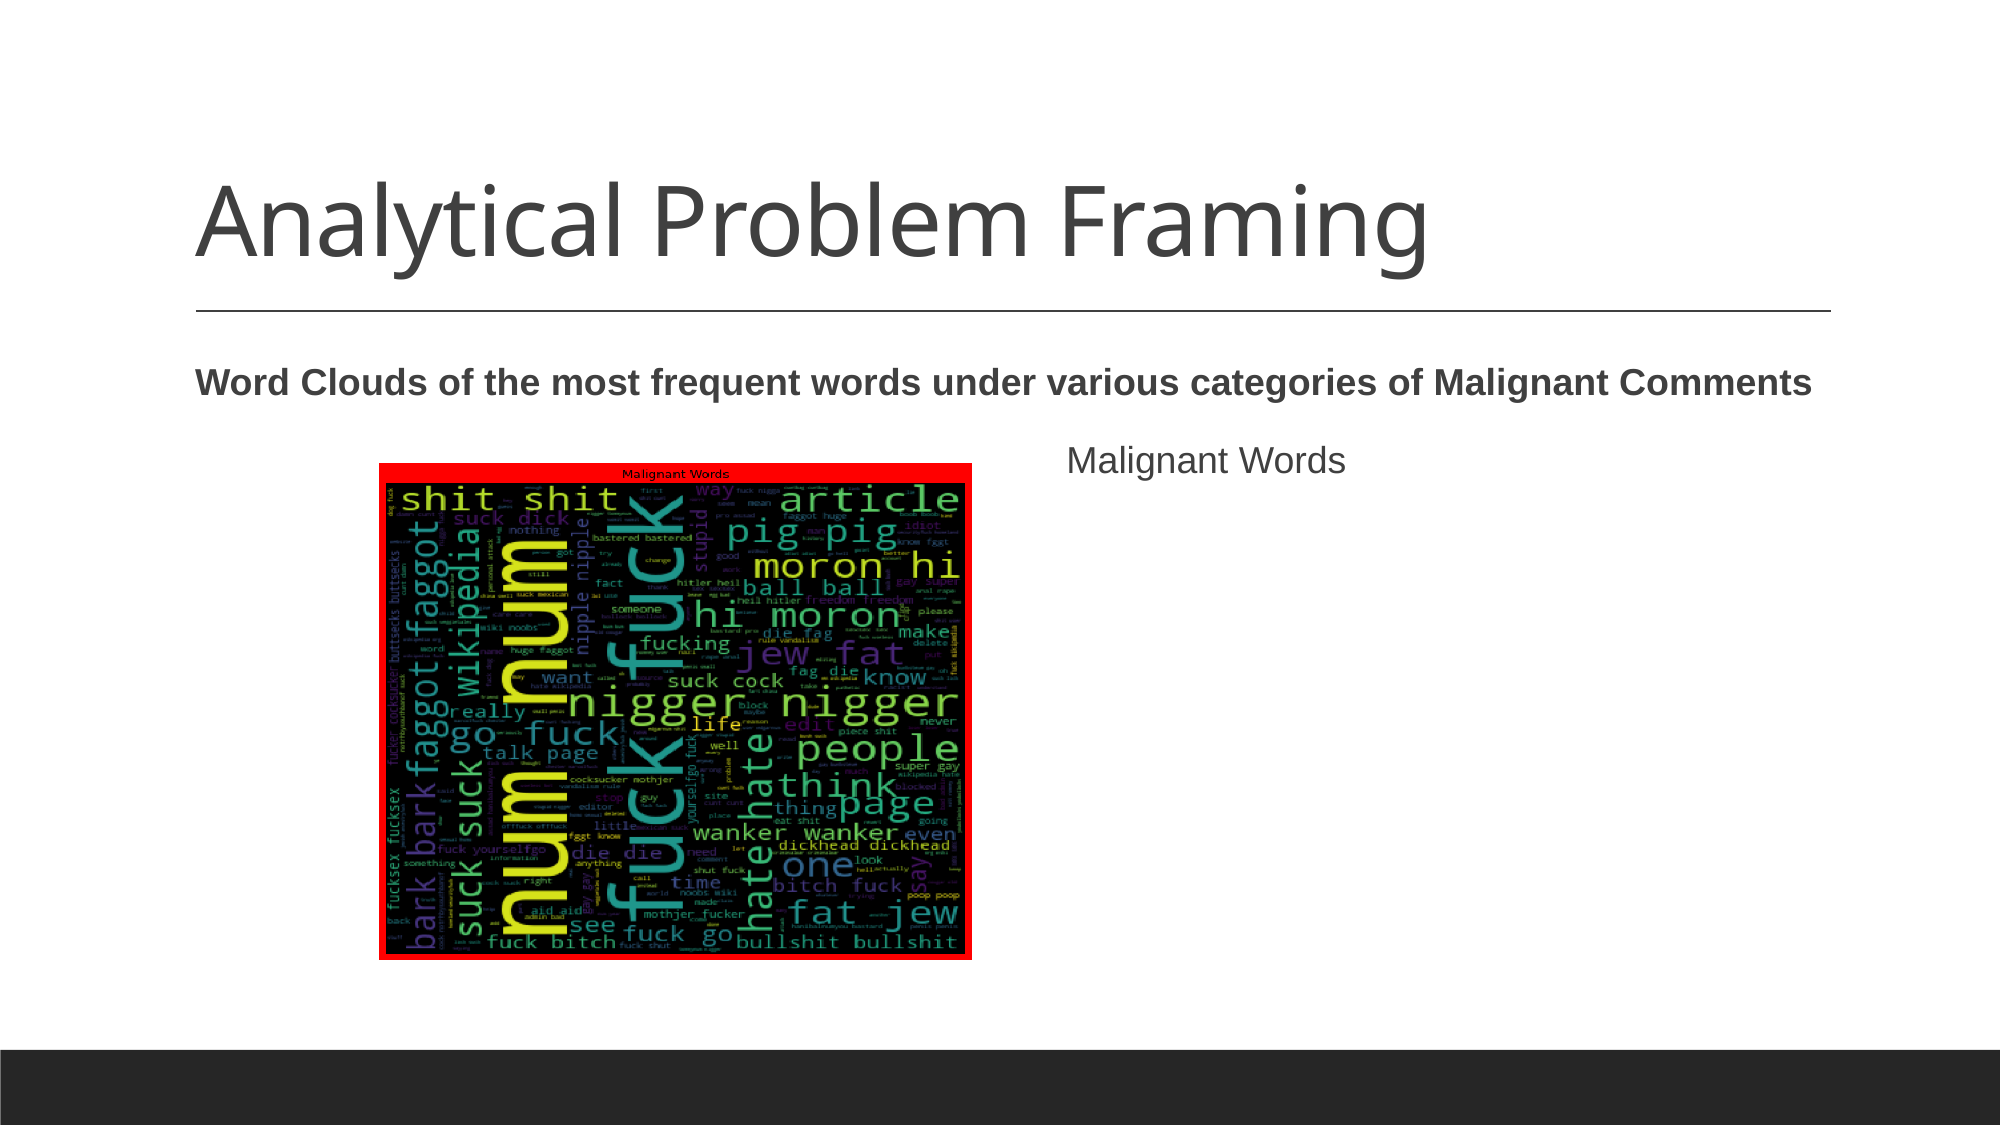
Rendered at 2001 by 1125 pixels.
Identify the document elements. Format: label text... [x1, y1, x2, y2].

list Word Clouds of the most frequent words under various categories of Malignant Comments Malignant Words [180, 345, 1830, 1024]
title Analytical Problem Framing [180, 47, 1830, 285]
picture [379, 462, 972, 961]
